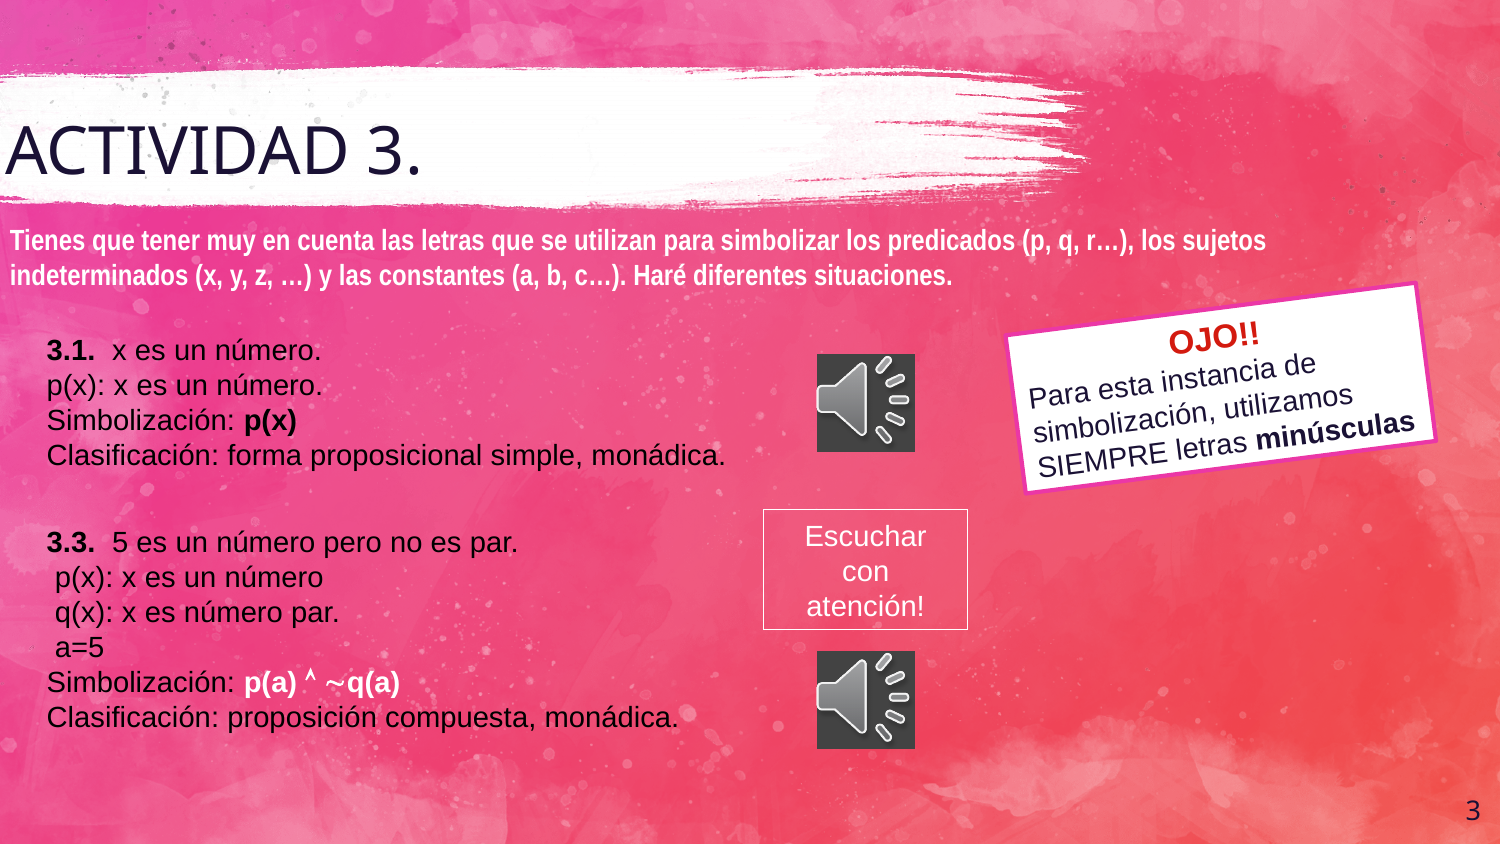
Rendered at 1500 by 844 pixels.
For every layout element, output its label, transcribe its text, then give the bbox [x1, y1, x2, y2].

text_box 3.3. 5 es un número pero no es par. p(x): x es un número q(x): x es número par. a=5 Simbolización: p(a)  q(a) Clasificación: proposición compuesta, monádica. [31, 516, 1013, 741]
picture [0, 58, 1092, 214]
text_box Escuchar con atención! [763, 509, 968, 630]
picture [815, 352, 917, 453]
text_box 3.1. x es un número. p(x): x es un número. Simbolización: p(x) Clasificación: forma proposicional simple, monádica. [31, 323, 1013, 479]
slide_number 3 [1391, 779, 1482, 844]
picture [815, 649, 917, 751]
text_box OJO!! Para esta instancia de simbolización, utilizamos SIEMPRE letras minúsculas [1003, 280, 1439, 496]
text_box ACTIVIDAD 3. [5, 91, 968, 214]
text_box Tienes que tener muy en cuenta las letras que se utilizan para simbolizar los predicados (p, q, r…), los sujetos indeterminados (x, y, z, …) y las constantes (a, b, c…). Haré diferentes situaciones. [0, 214, 1378, 299]
